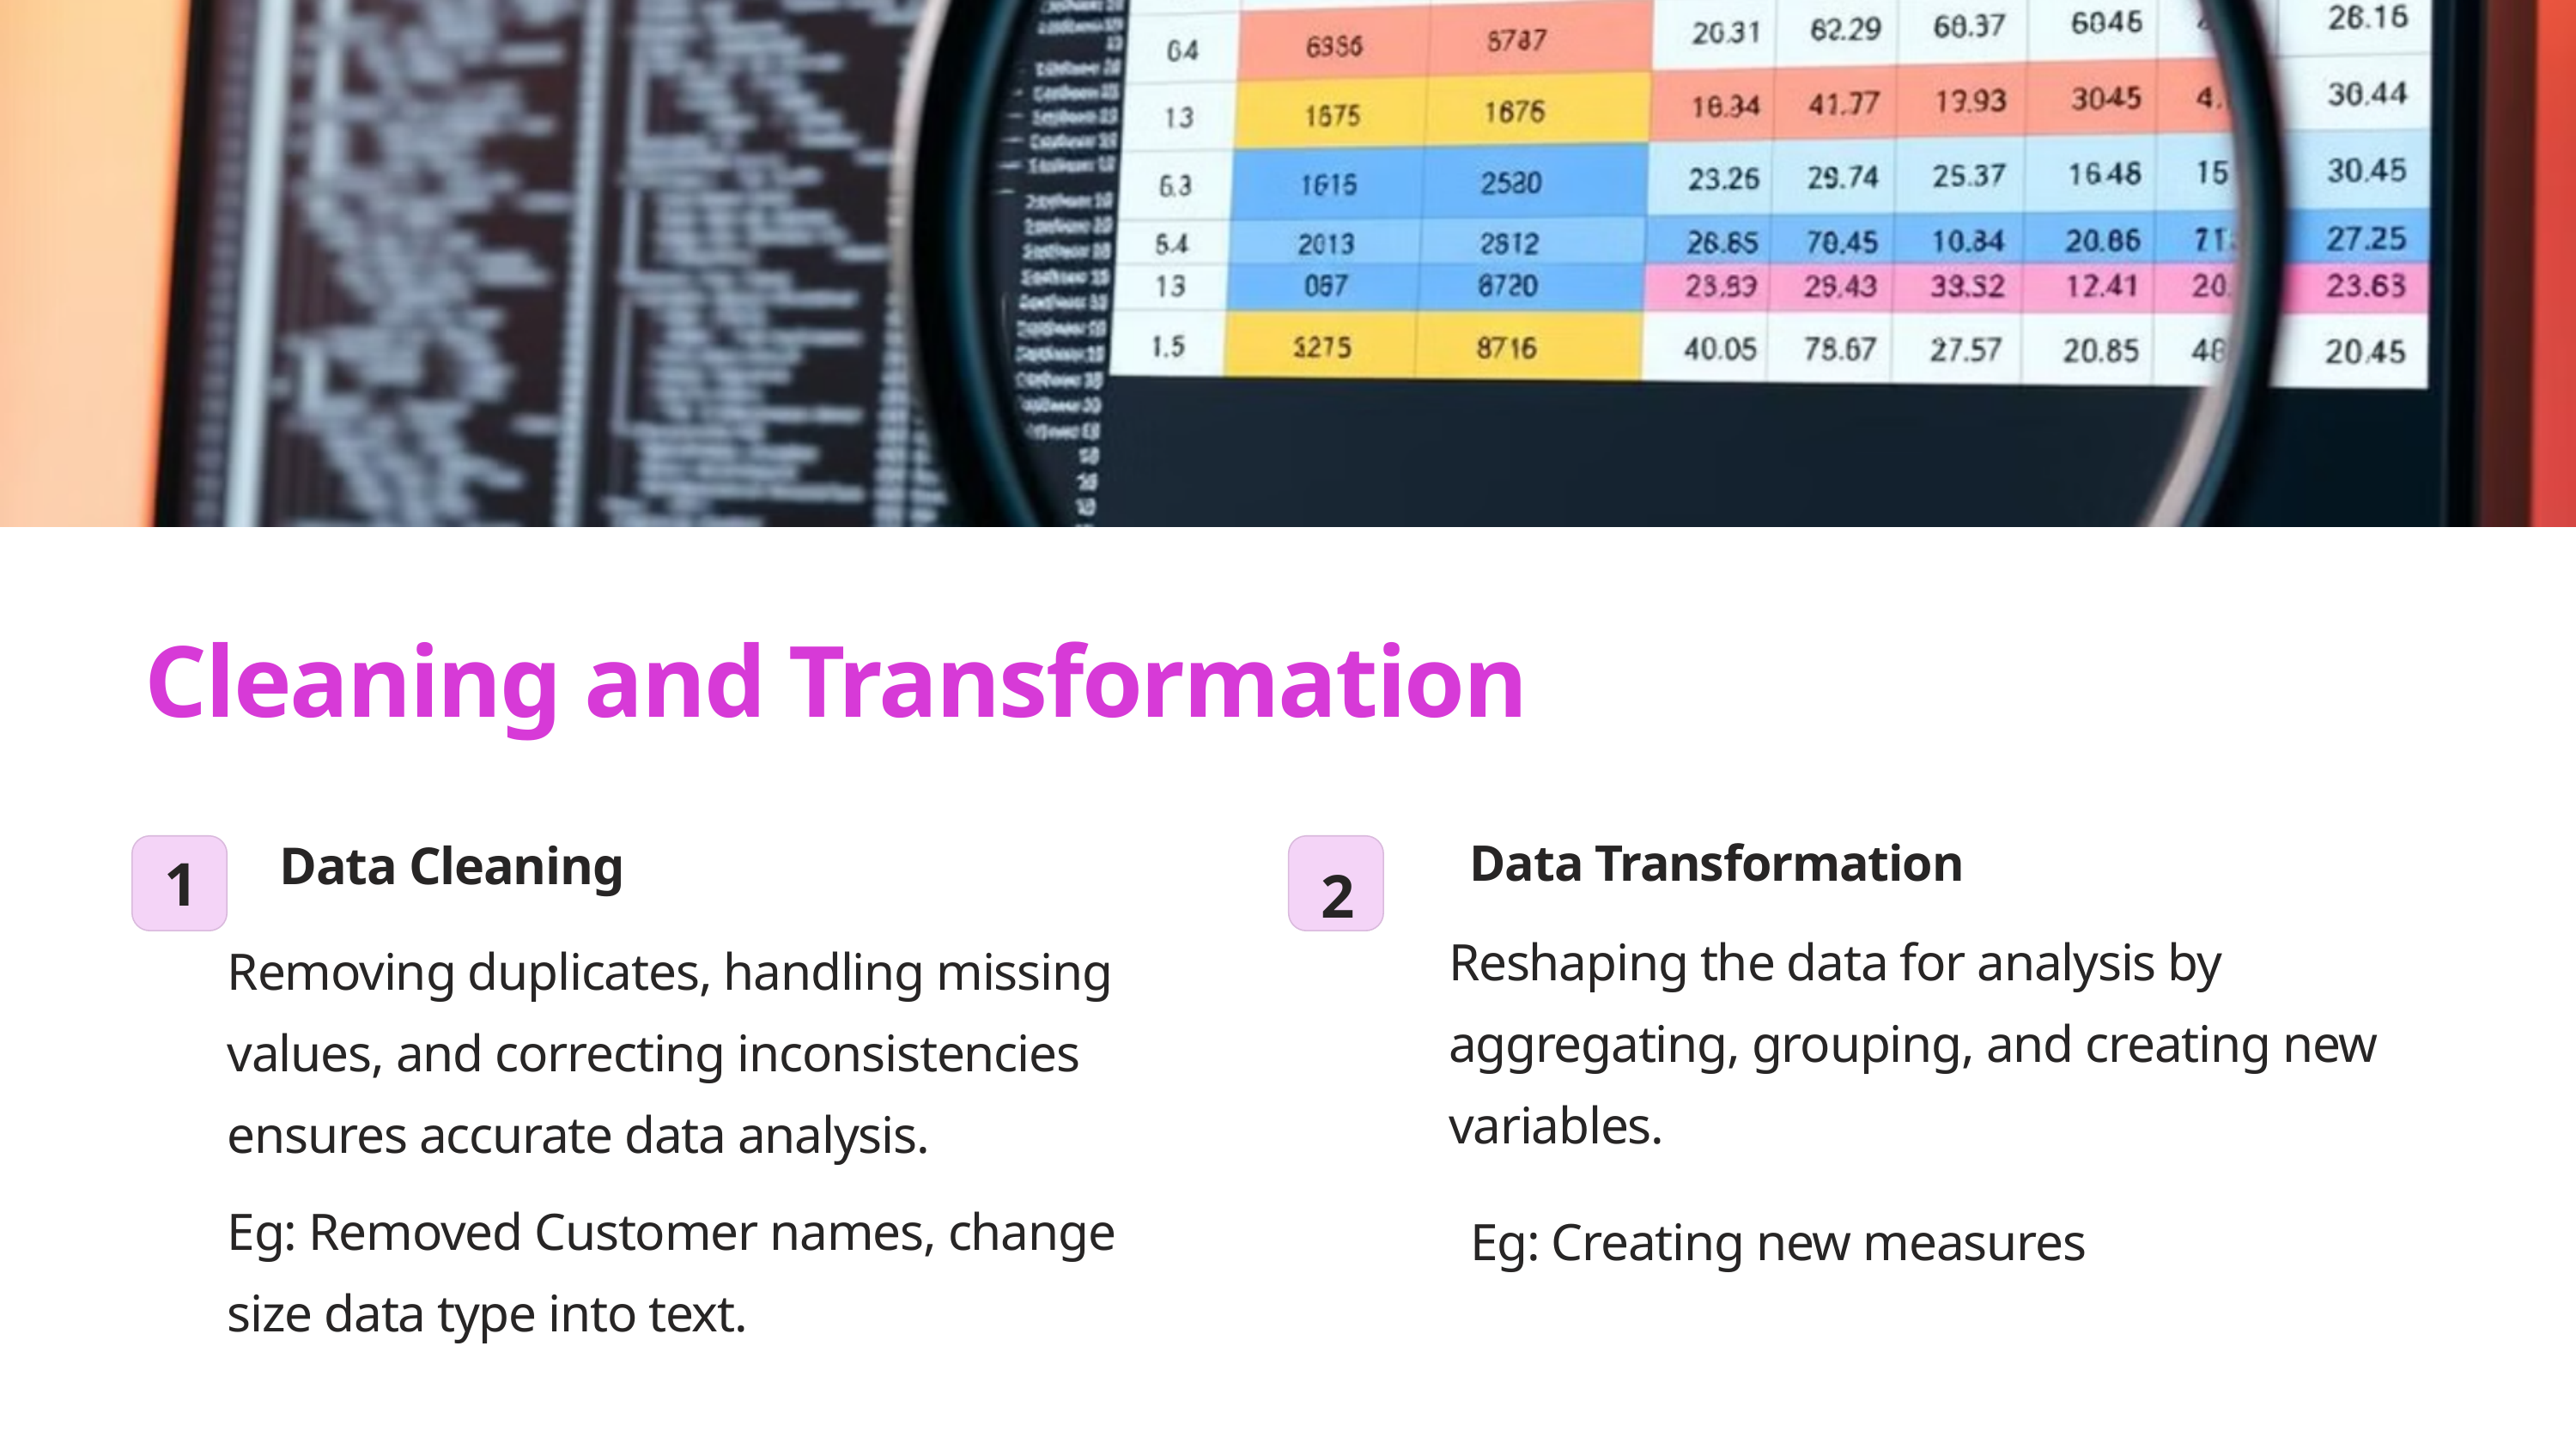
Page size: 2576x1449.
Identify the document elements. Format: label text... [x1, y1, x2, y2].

text_box Cleaning and Transformation [144, 614, 1842, 737]
text_box Eg: Removed Customer names, change size data type into text. [228, 1179, 1211, 1343]
text_box Data Cleaning [279, 831, 776, 895]
text_box [0, 0, 2576, 527]
text_box Eg: Creating new measures [1470, 1189, 2453, 1271]
text_box Removing duplicates, handling missing values, and correcting inconsistencies ensures accurate data analysis. [228, 919, 1211, 1164]
text_box Reshaping the data for analysis by aggregating, grouping, and creating new variables. [1449, 908, 2432, 1154]
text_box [131, 834, 228, 932]
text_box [1287, 834, 1385, 932]
text_box Data Transformation [1469, 828, 1966, 891]
